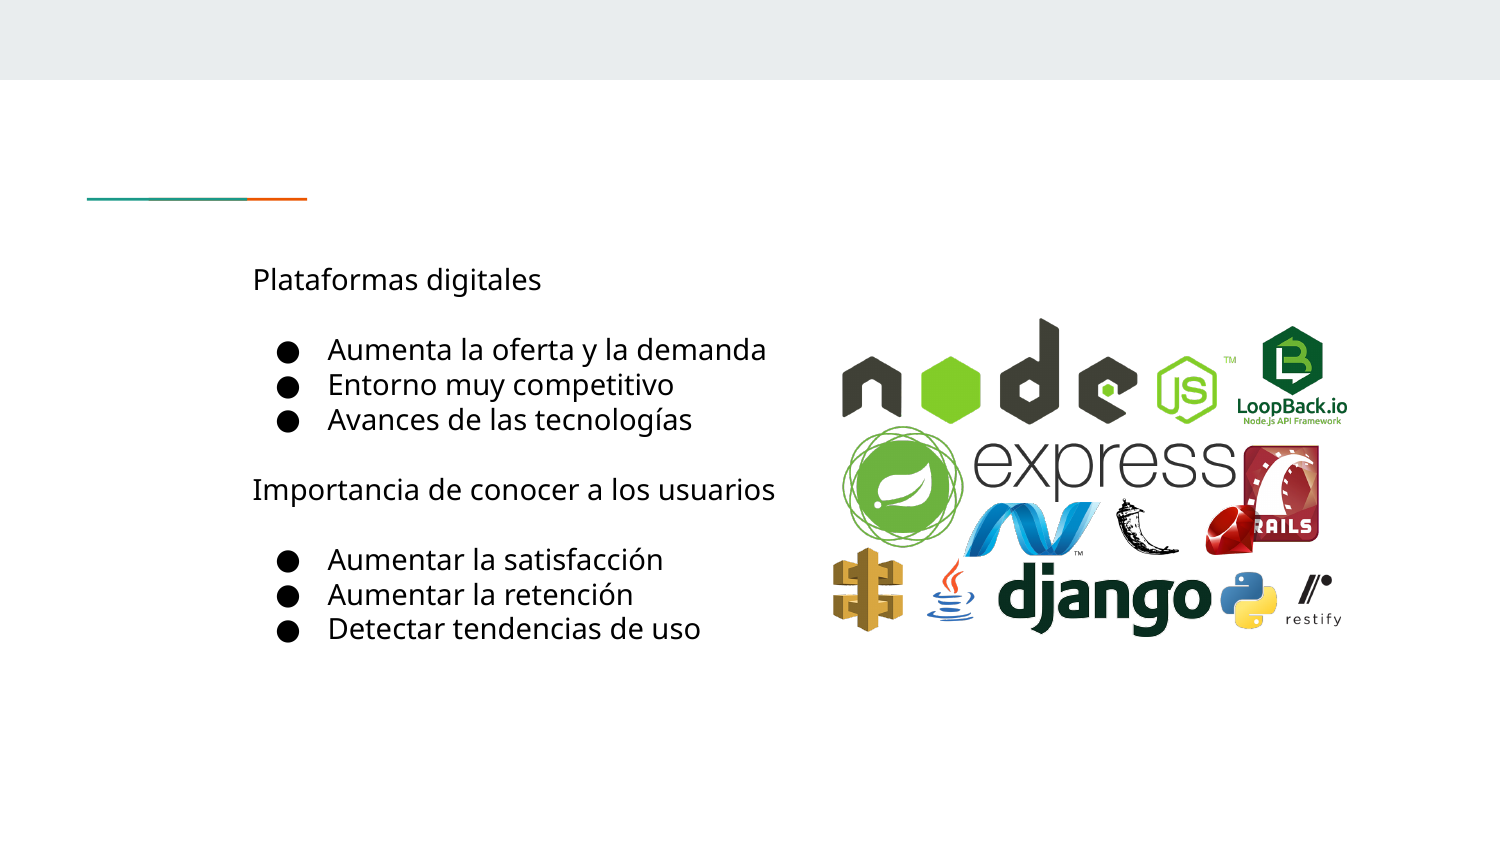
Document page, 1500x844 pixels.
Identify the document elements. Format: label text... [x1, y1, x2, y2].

text_box Plataformas digitales Aumenta la oferta y la demanda Entorno muy competitivo Avances de las tecnologías Importancia de conocer a los usuarios Aumentar la satisfacción Aumentar la retención Detectar tendencias de uso [237, 246, 1263, 735]
picture [823, 308, 1348, 637]
